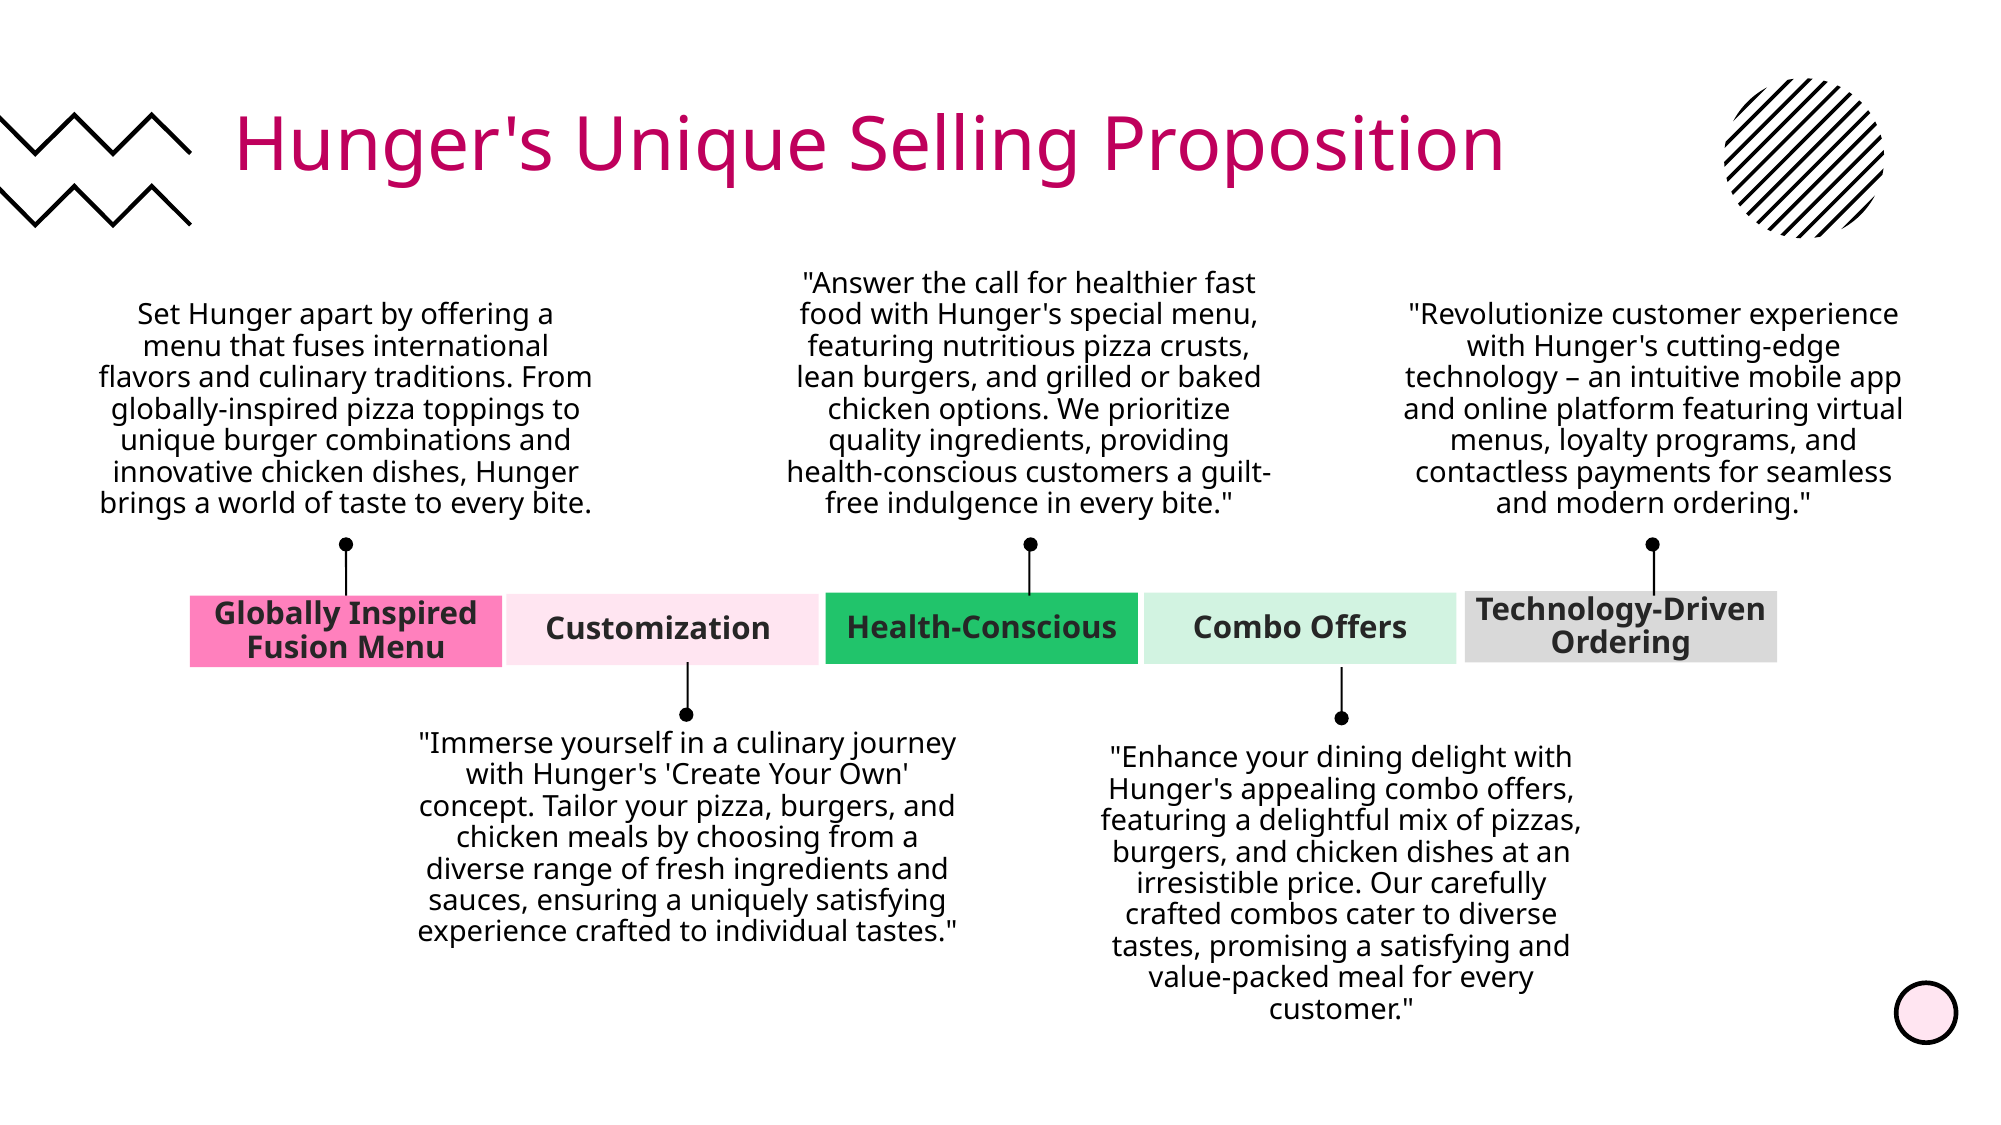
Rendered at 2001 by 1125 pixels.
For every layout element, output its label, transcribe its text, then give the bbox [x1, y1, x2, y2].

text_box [85, 274, 1915, 989]
title Hunger's Unique Selling Proposition [218, 92, 1621, 274]
